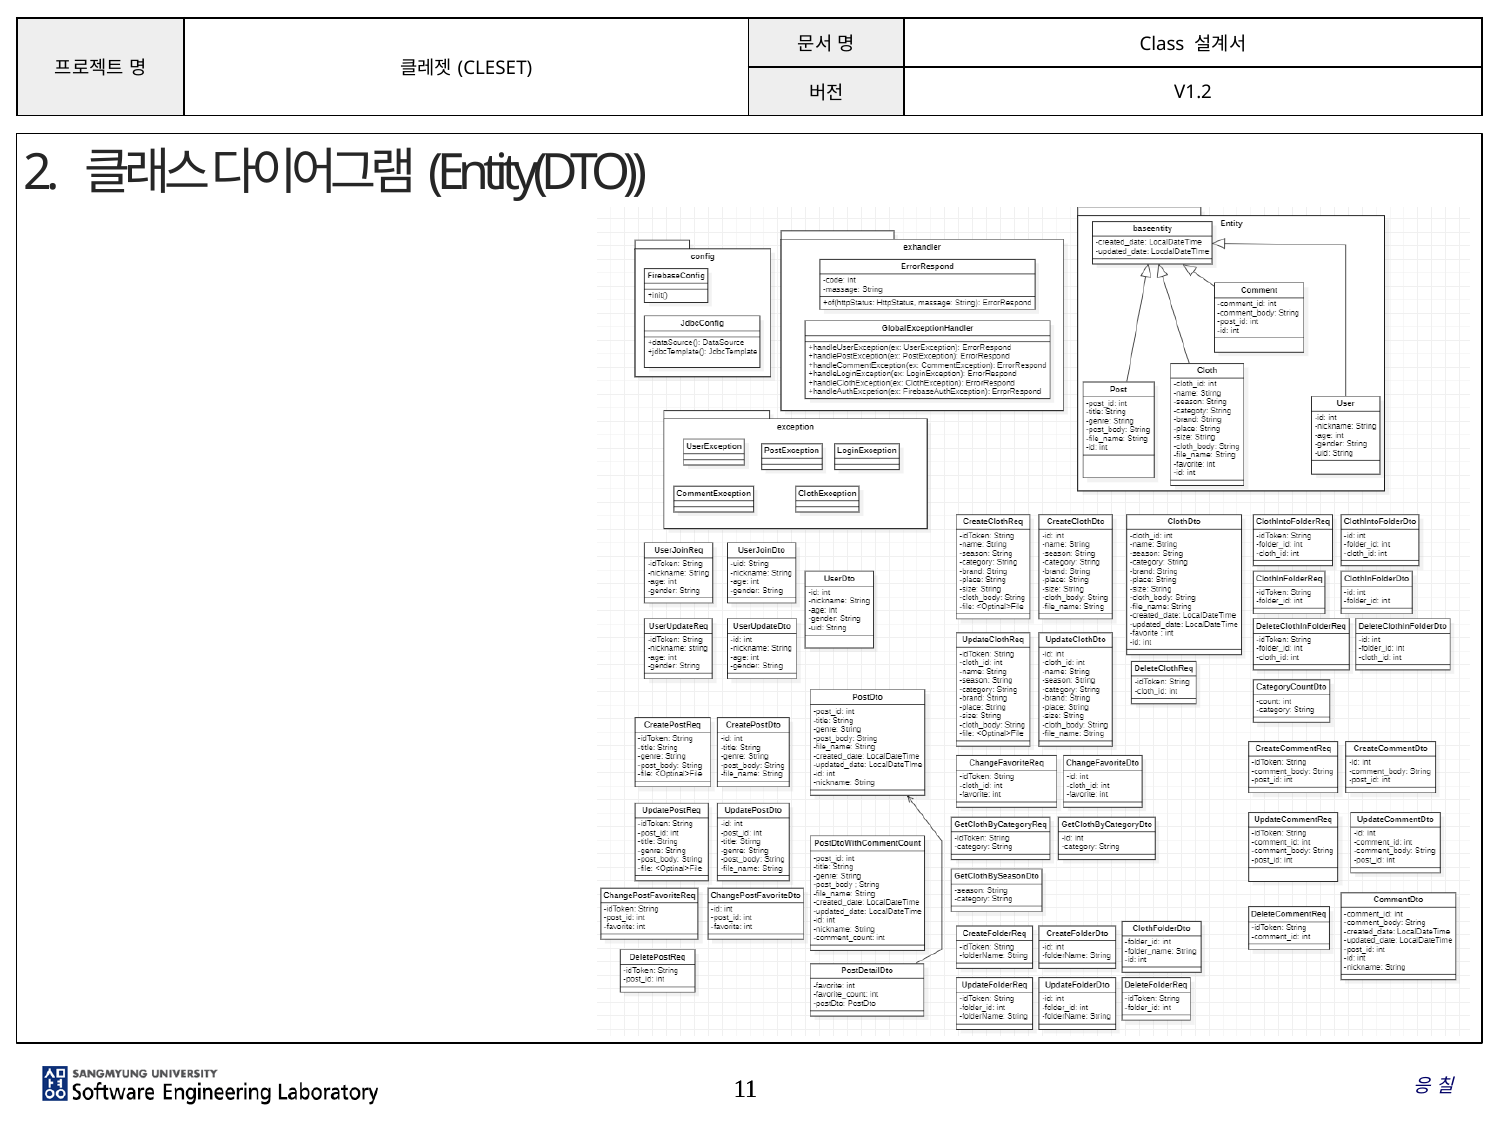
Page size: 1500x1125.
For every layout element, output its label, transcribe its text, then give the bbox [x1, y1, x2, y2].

footer 응 칠 [994, 1060, 1454, 1110]
text_box 2. 클래스 다이어그램(Entity(DTO)) [9, 131, 663, 207]
picture [596, 207, 1471, 1037]
picture [42, 1066, 382, 1106]
